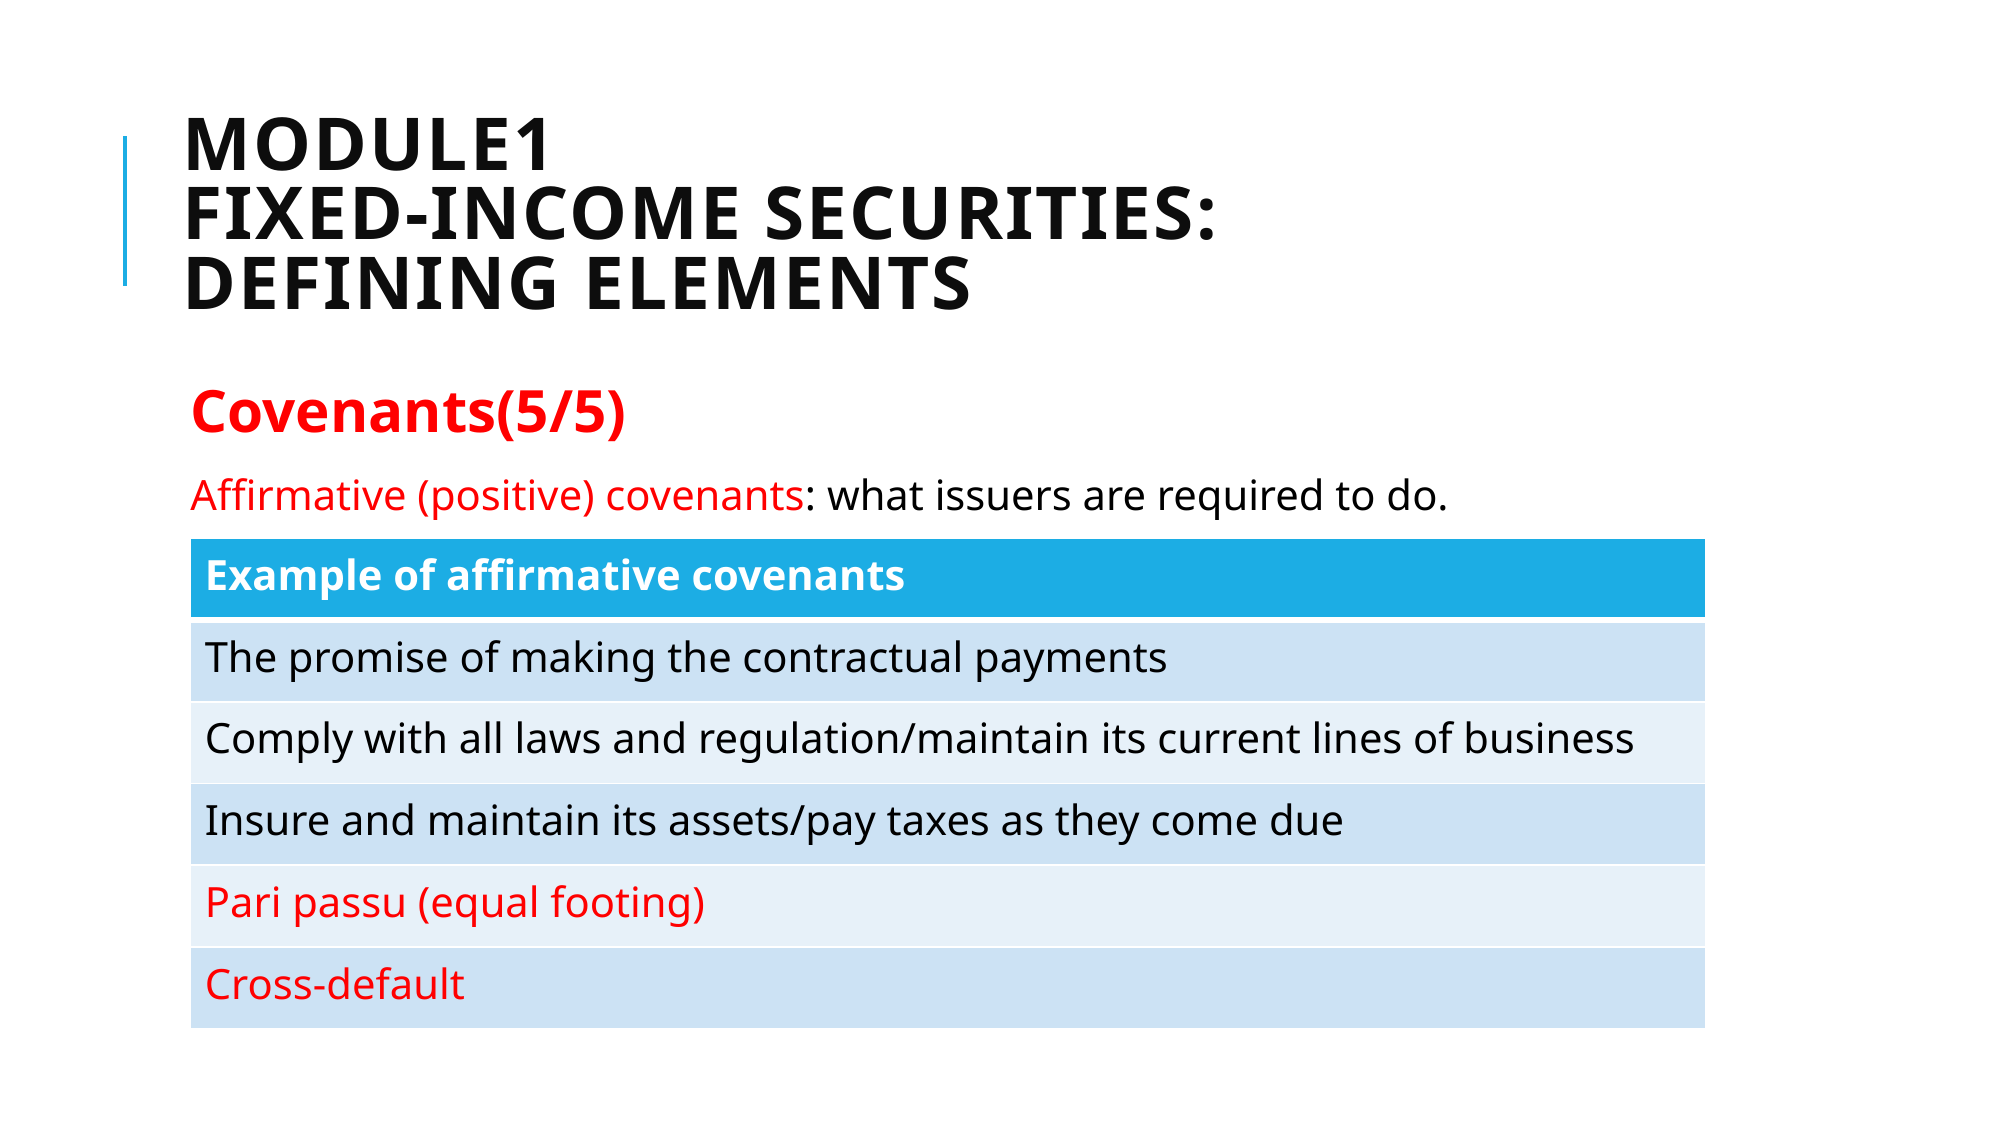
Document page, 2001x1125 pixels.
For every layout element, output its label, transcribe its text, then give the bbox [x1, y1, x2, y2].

table_cell Pari passu (equal footing) [191, 866, 1705, 946]
table_cell Insure and maintain its assets/pay taxes as they come due [191, 784, 1705, 864]
table_cell The promise of making the contractual payments [191, 623, 1705, 701]
table_cell Cross-default [191, 948, 1705, 1028]
title Module1 Fixed-Income Securities: Defining Elements [168, 96, 1763, 342]
table_header Example of affirmative covenants [191, 539, 1705, 617]
table_cell Comply with all laws and regulation/maintain its current lines of business [191, 703, 1705, 783]
list Covenants(5/5) Affirmative (positive) covenants: what issuers are required to do. [168, 375, 1763, 1035]
